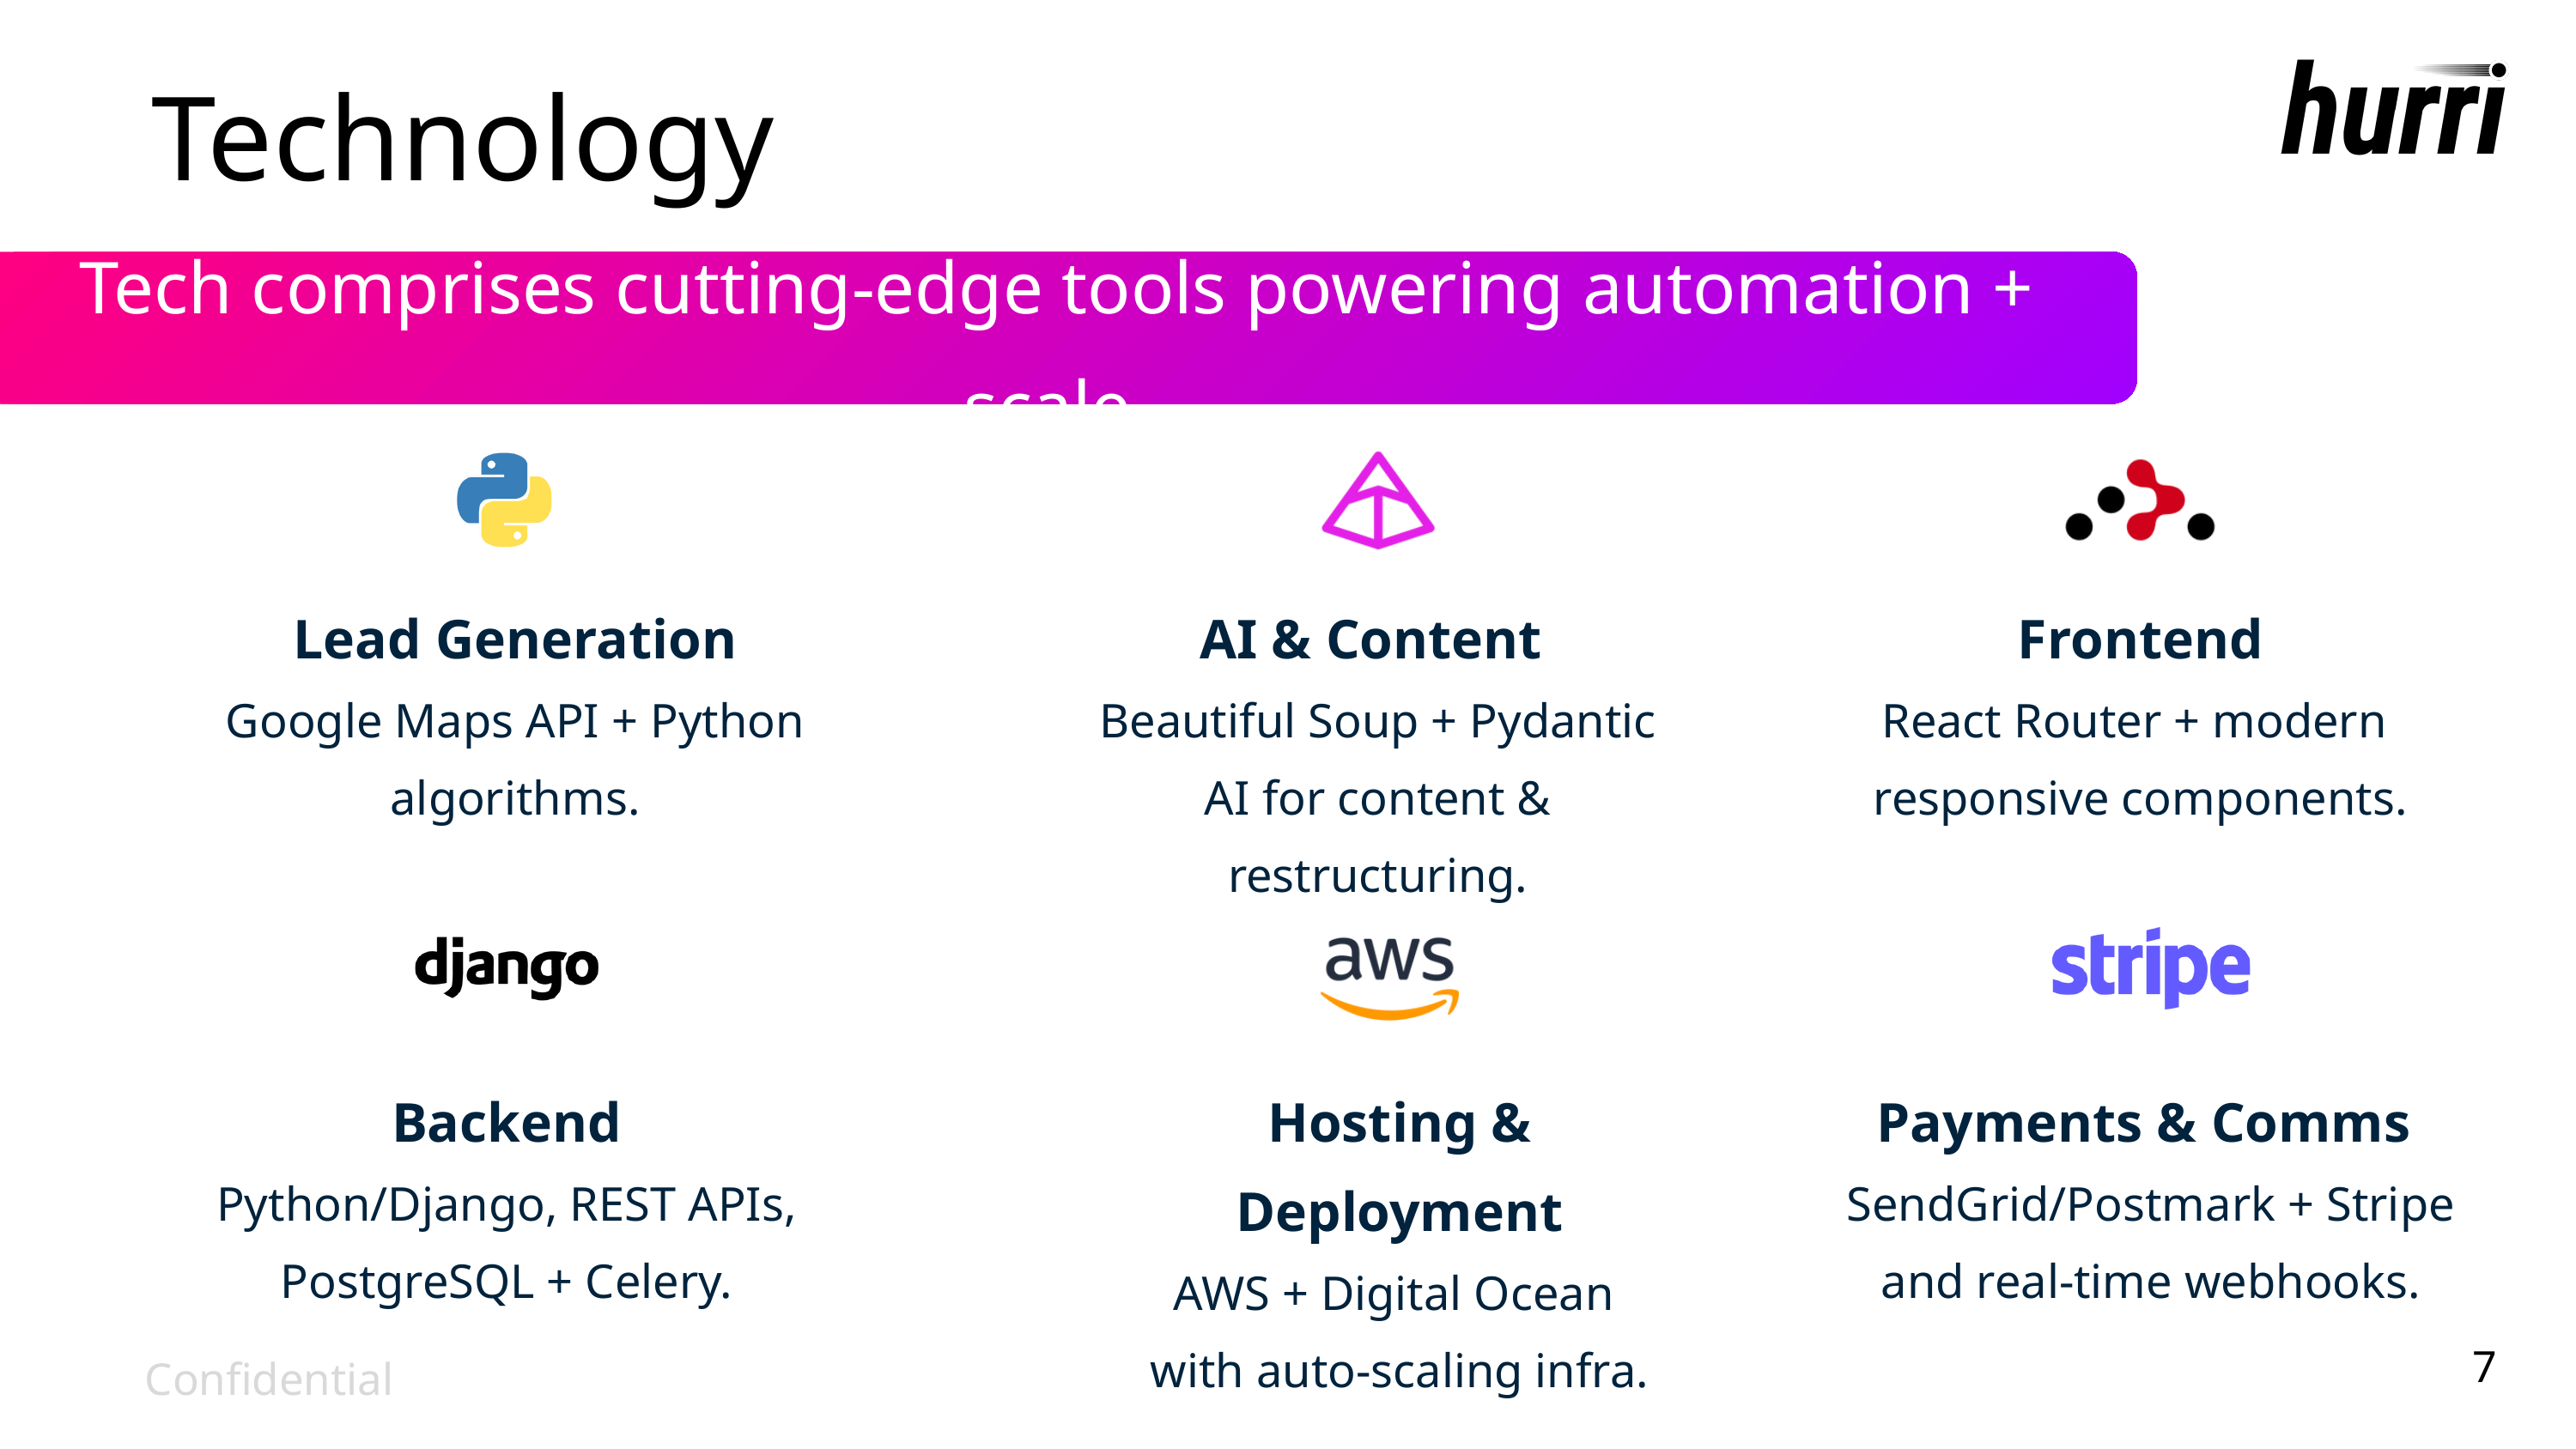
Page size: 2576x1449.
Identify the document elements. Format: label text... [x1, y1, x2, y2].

text_box [391, 852, 623, 1063]
text_box [1320, 909, 1460, 1049]
text_box AI & Content Beautiful Soup + Pydantic AI for content & restructuring. [1081, 579, 1675, 902]
text_box Payments & Comms SendGrid/Postmark + Stripe and real-time webhooks. [1841, 1063, 2461, 1308]
text_box Lead Generation Google Maps API + Python algorithms. [151, 579, 879, 825]
text_box [2051, 927, 2251, 1009]
text_box 7 [2362, 1306, 2510, 1404]
text_box Hosting & Deployment AWS + Digital Ocean with auto-scaling infra. [1103, 1063, 1698, 1397]
text_box Confidential [144, 1331, 760, 1404]
text_box Backend Python/Django, REST APIs, PostgreSQL + Celery. [216, 1063, 799, 1308]
text_box Frontend React Router + modern responsive components. [1856, 579, 2425, 825]
text_box Tech comprises cutting-edge tools powering automation + scale. [0, 252, 2137, 404]
text_box [1318, 446, 1441, 555]
text_box Technology [151, 70, 1311, 209]
picture [2281, 59, 2510, 155]
text_box [2064, 424, 2217, 576]
text_box [456, 452, 552, 548]
